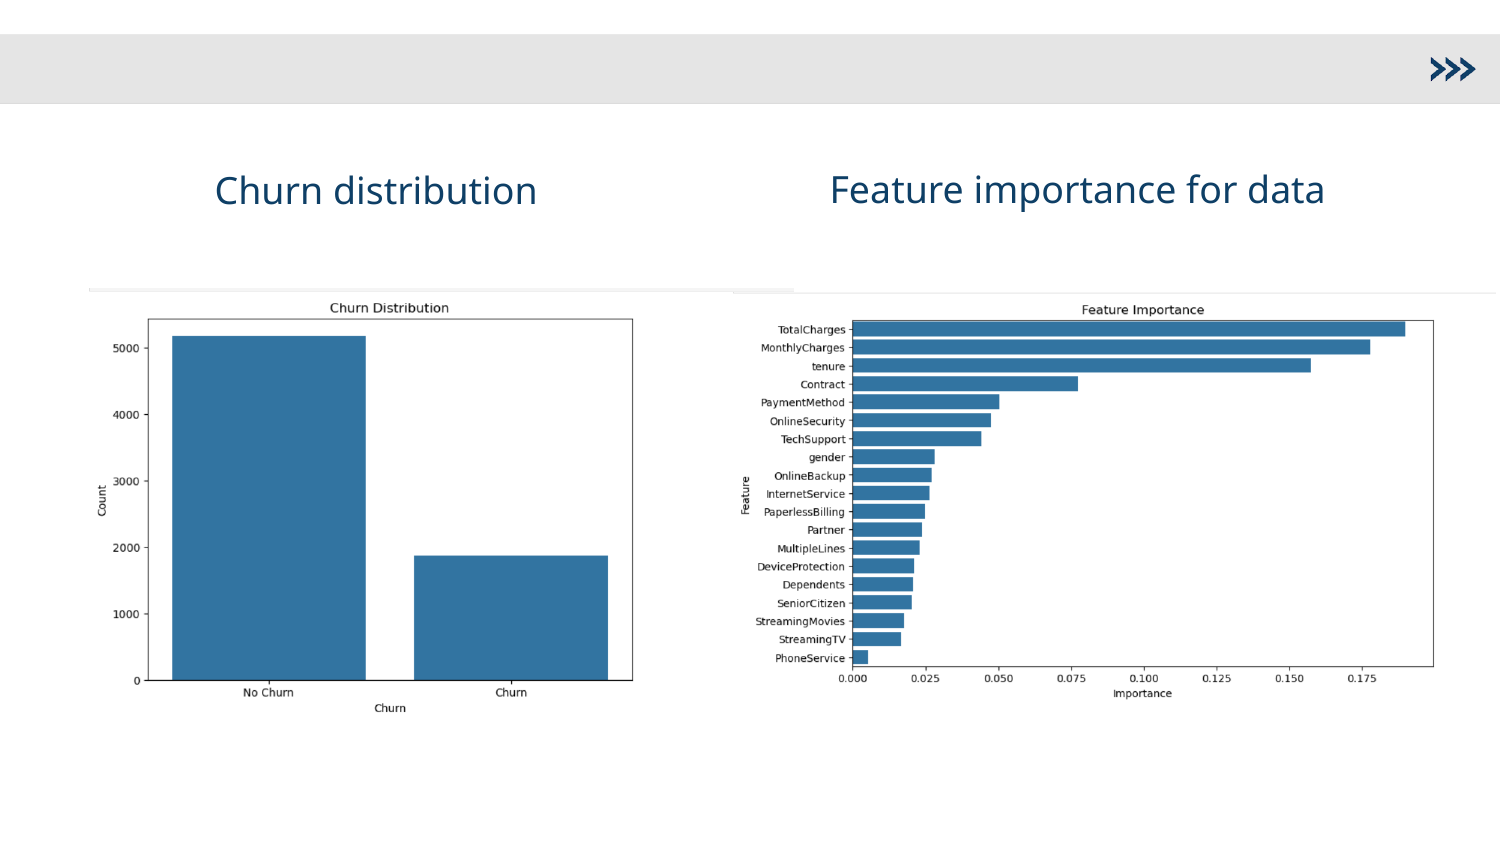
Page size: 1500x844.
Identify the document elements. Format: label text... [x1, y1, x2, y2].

picture [87, 287, 1496, 728]
picture [0, 28, 1500, 109]
title Churn distribution [212, 165, 613, 286]
text_box Feature importance for data [827, 165, 1416, 212]
